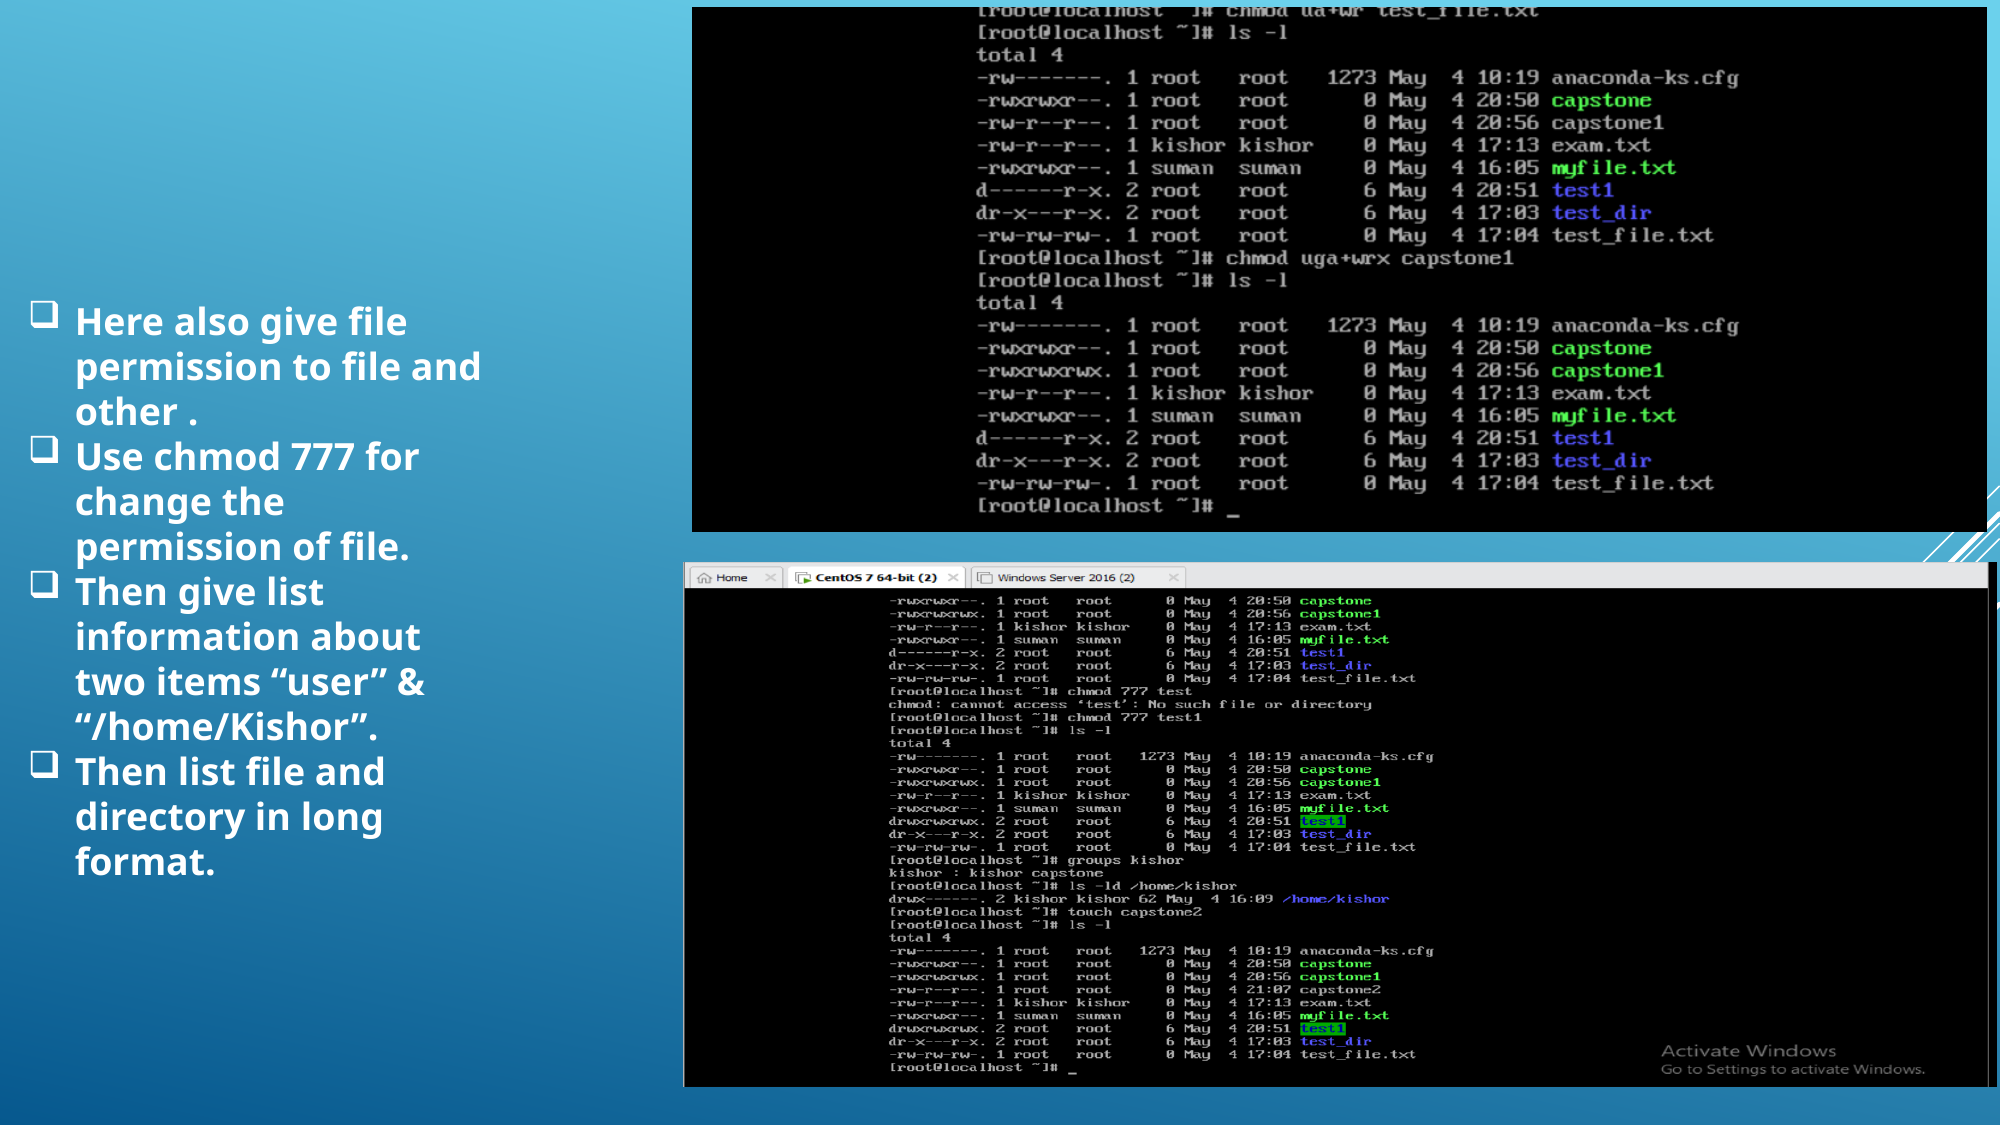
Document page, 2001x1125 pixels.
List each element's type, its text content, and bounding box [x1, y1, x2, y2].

text_box Here also give file permission to file and other . Use chmod 777 for change the permission of file. Then give list information about two items “user” & “/home/Kishor”. Then list file and directory in long format. [13, 290, 507, 890]
picture [683, 562, 1997, 1087]
picture [692, 7, 1988, 532]
